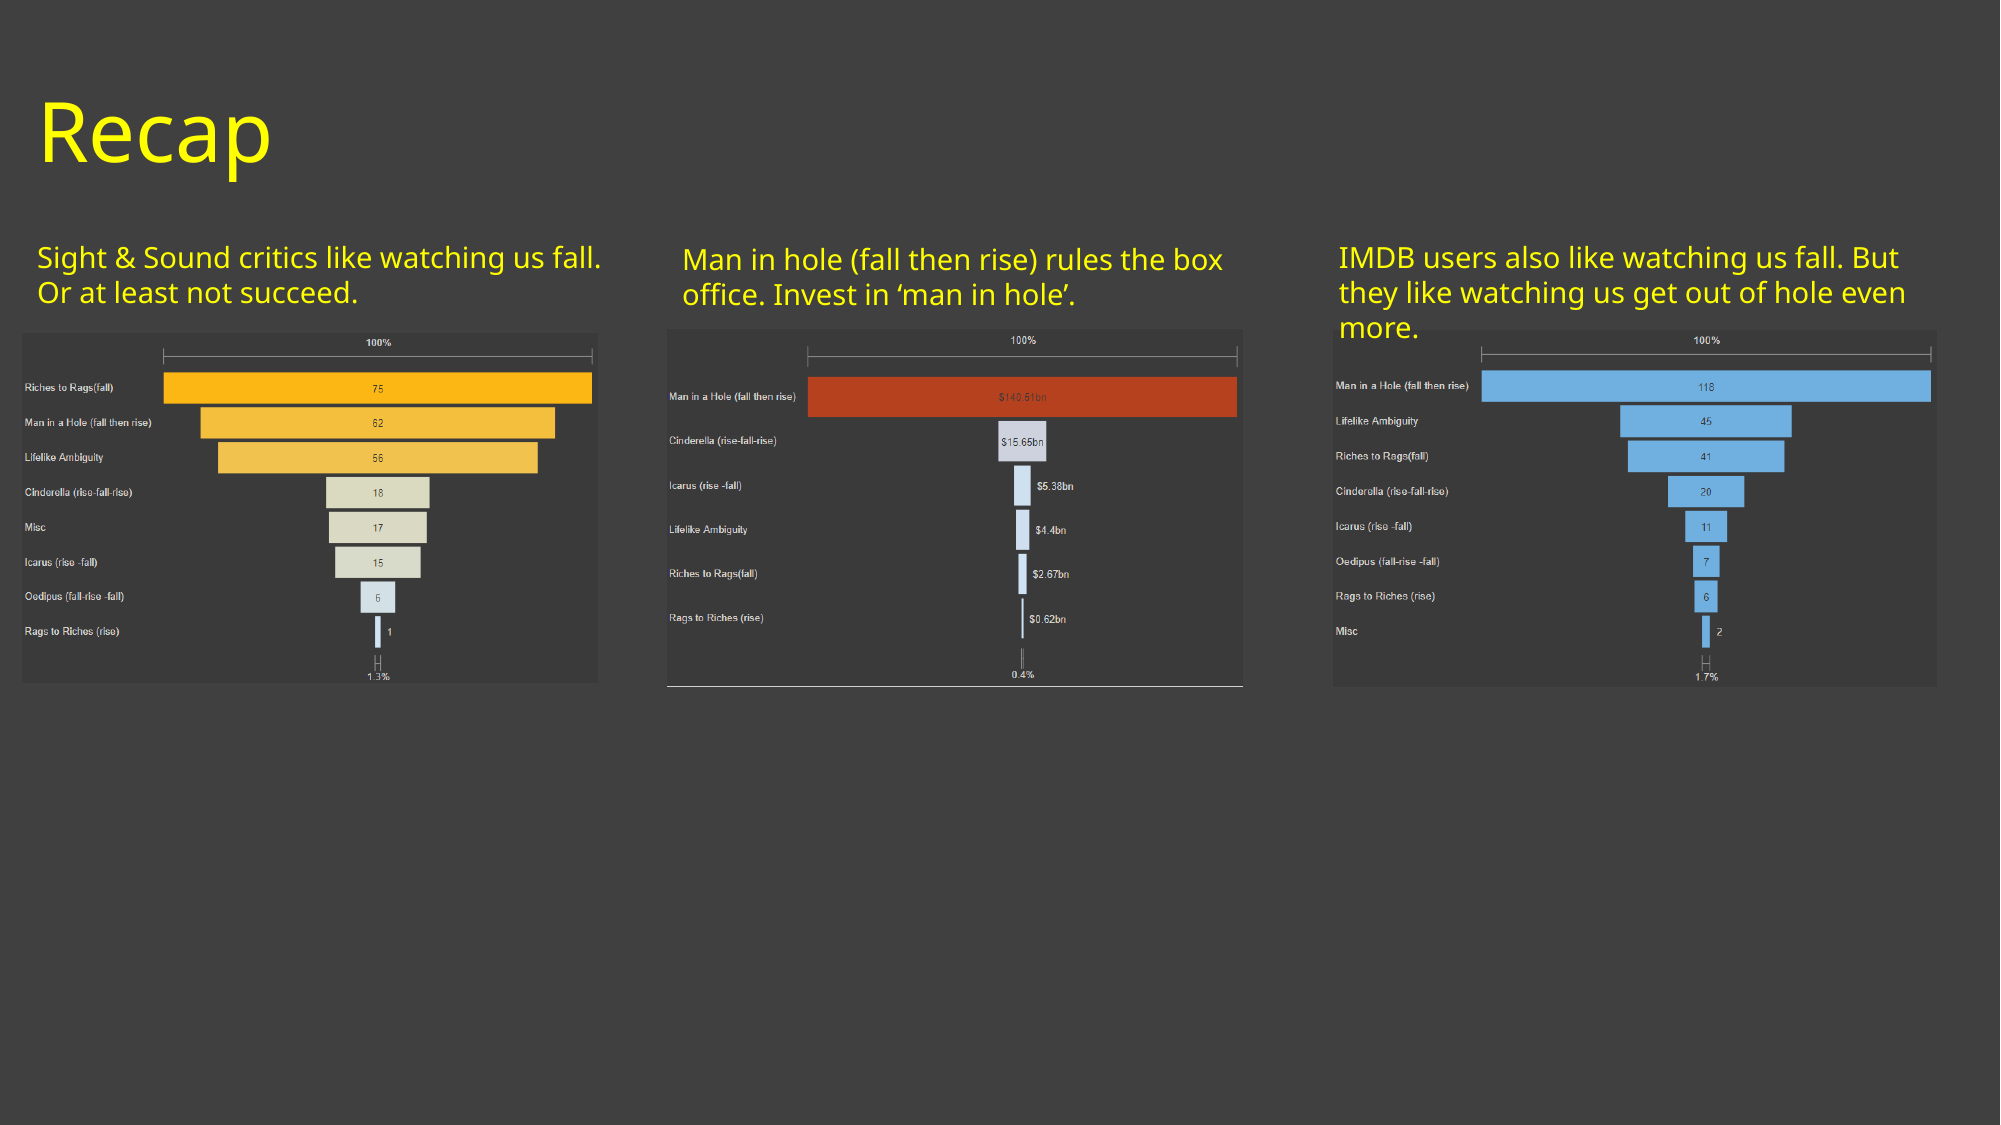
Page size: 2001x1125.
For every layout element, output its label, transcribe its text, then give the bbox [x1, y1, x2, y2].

text_box Recap [22, 72, 790, 187]
picture [1333, 330, 1937, 687]
text_box Man in hole (fall then rise) rules the box office. Invest in ‘man in hole’. [667, 233, 1243, 319]
picture [22, 333, 598, 684]
picture [667, 329, 1243, 687]
text_box IMDB users also like watching us fall. But they like watching us get out of hole even more. [1323, 232, 1947, 352]
text_box Sight & Sound critics like watching us fall. Or at least not succeed. [22, 232, 645, 318]
